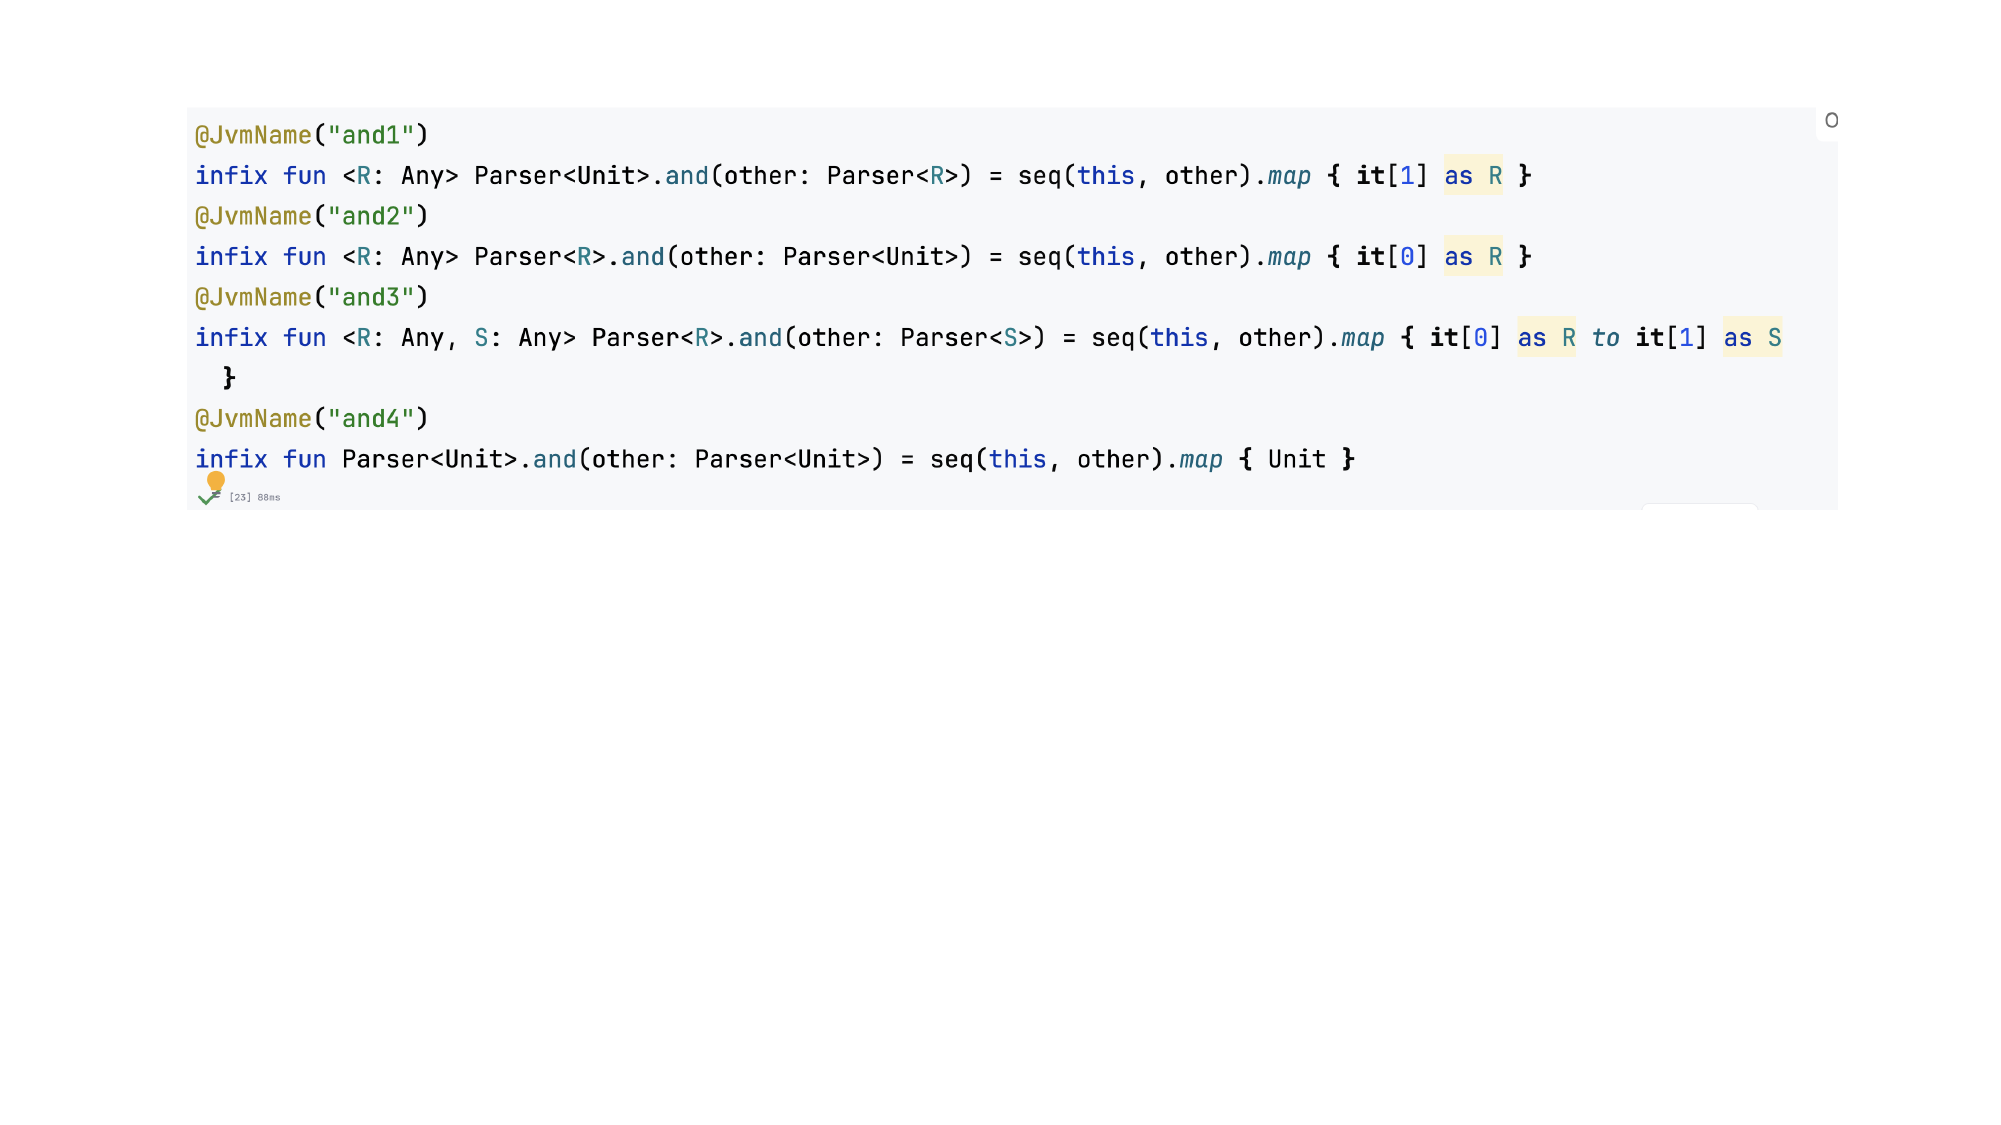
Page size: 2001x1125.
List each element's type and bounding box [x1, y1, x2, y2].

picture [186, 105, 1838, 511]
